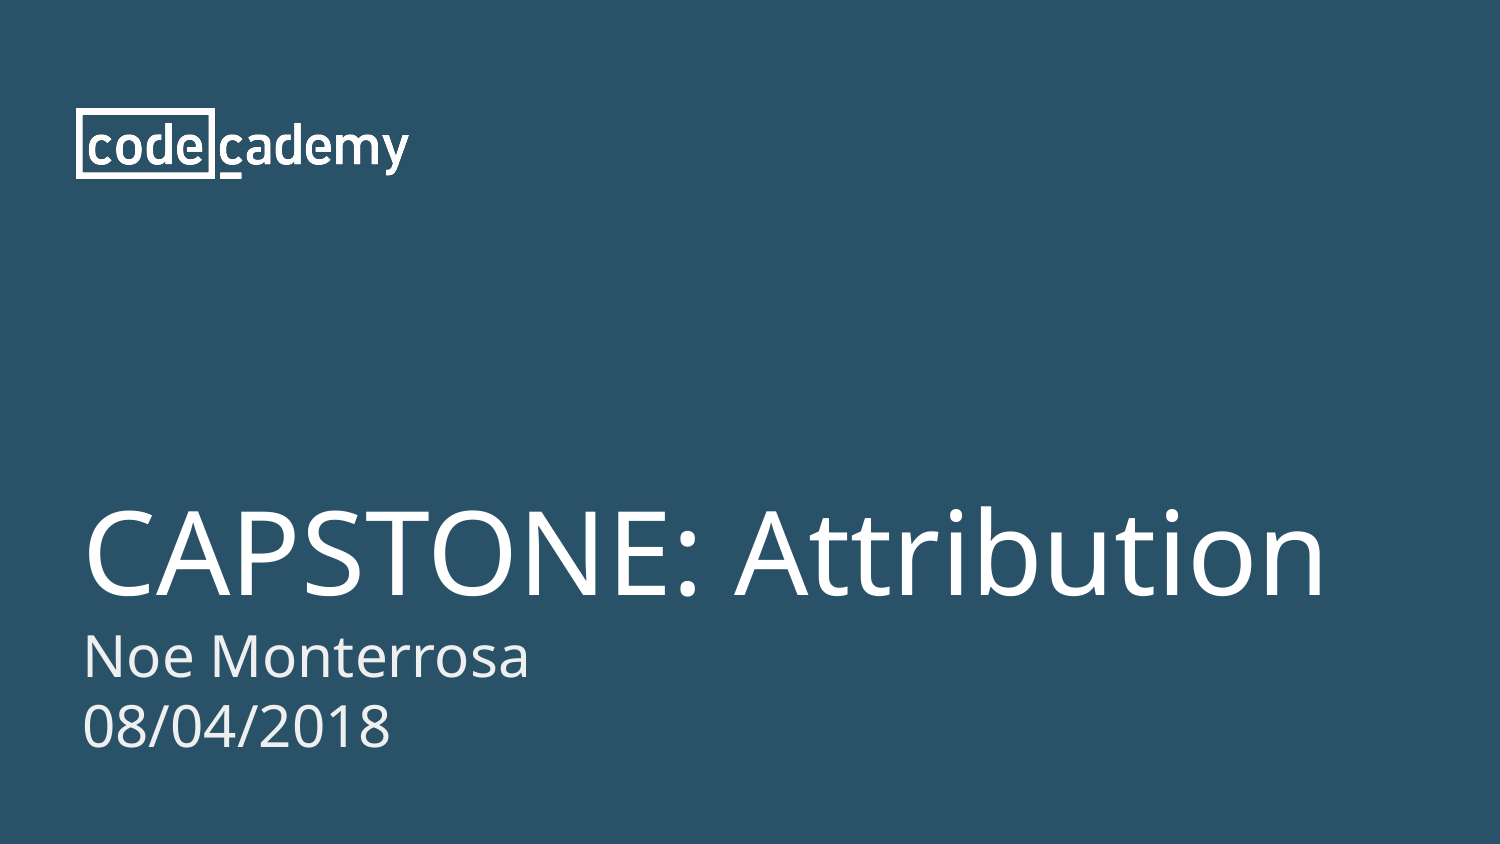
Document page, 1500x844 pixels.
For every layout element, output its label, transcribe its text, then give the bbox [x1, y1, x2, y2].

text_box CAPSTONE: Attribution Noe Monterrosa 08/04/2018 [76, 491, 1424, 748]
picture [76, 108, 409, 179]
